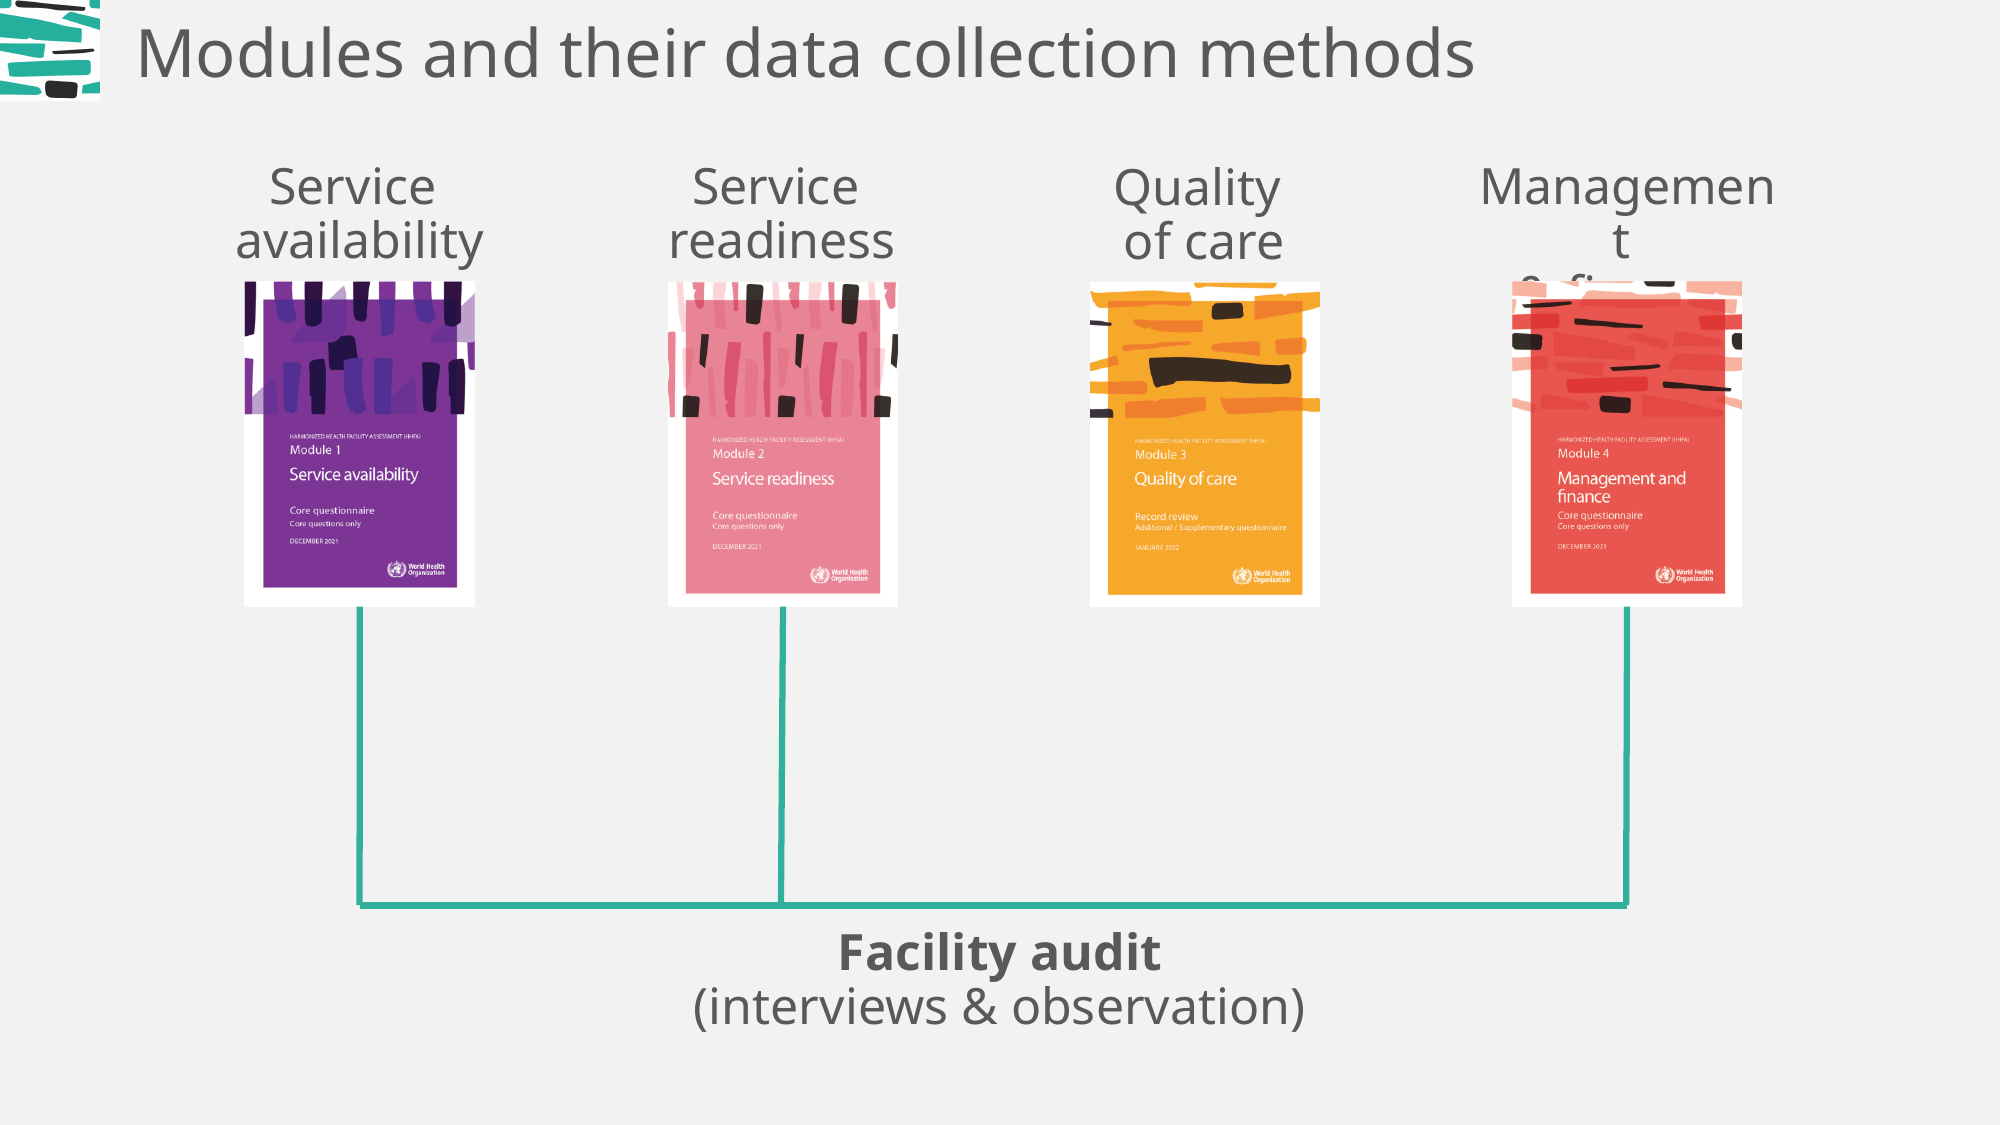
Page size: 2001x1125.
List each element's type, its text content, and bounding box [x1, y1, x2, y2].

text_box Facility audit (interviews & observation) [659, 933, 1340, 1030]
picture [1090, 282, 1320, 606]
text_box Management & finance [1457, 154, 1798, 332]
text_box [0, 0, 1812, 101]
text_box Service readiness [613, 154, 951, 278]
text_box Quality of care [1036, 155, 1372, 278]
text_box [359, 606, 1628, 906]
picture [1512, 281, 1742, 607]
picture [244, 281, 475, 607]
picture [668, 282, 898, 606]
text_box Service availability [188, 154, 531, 278]
